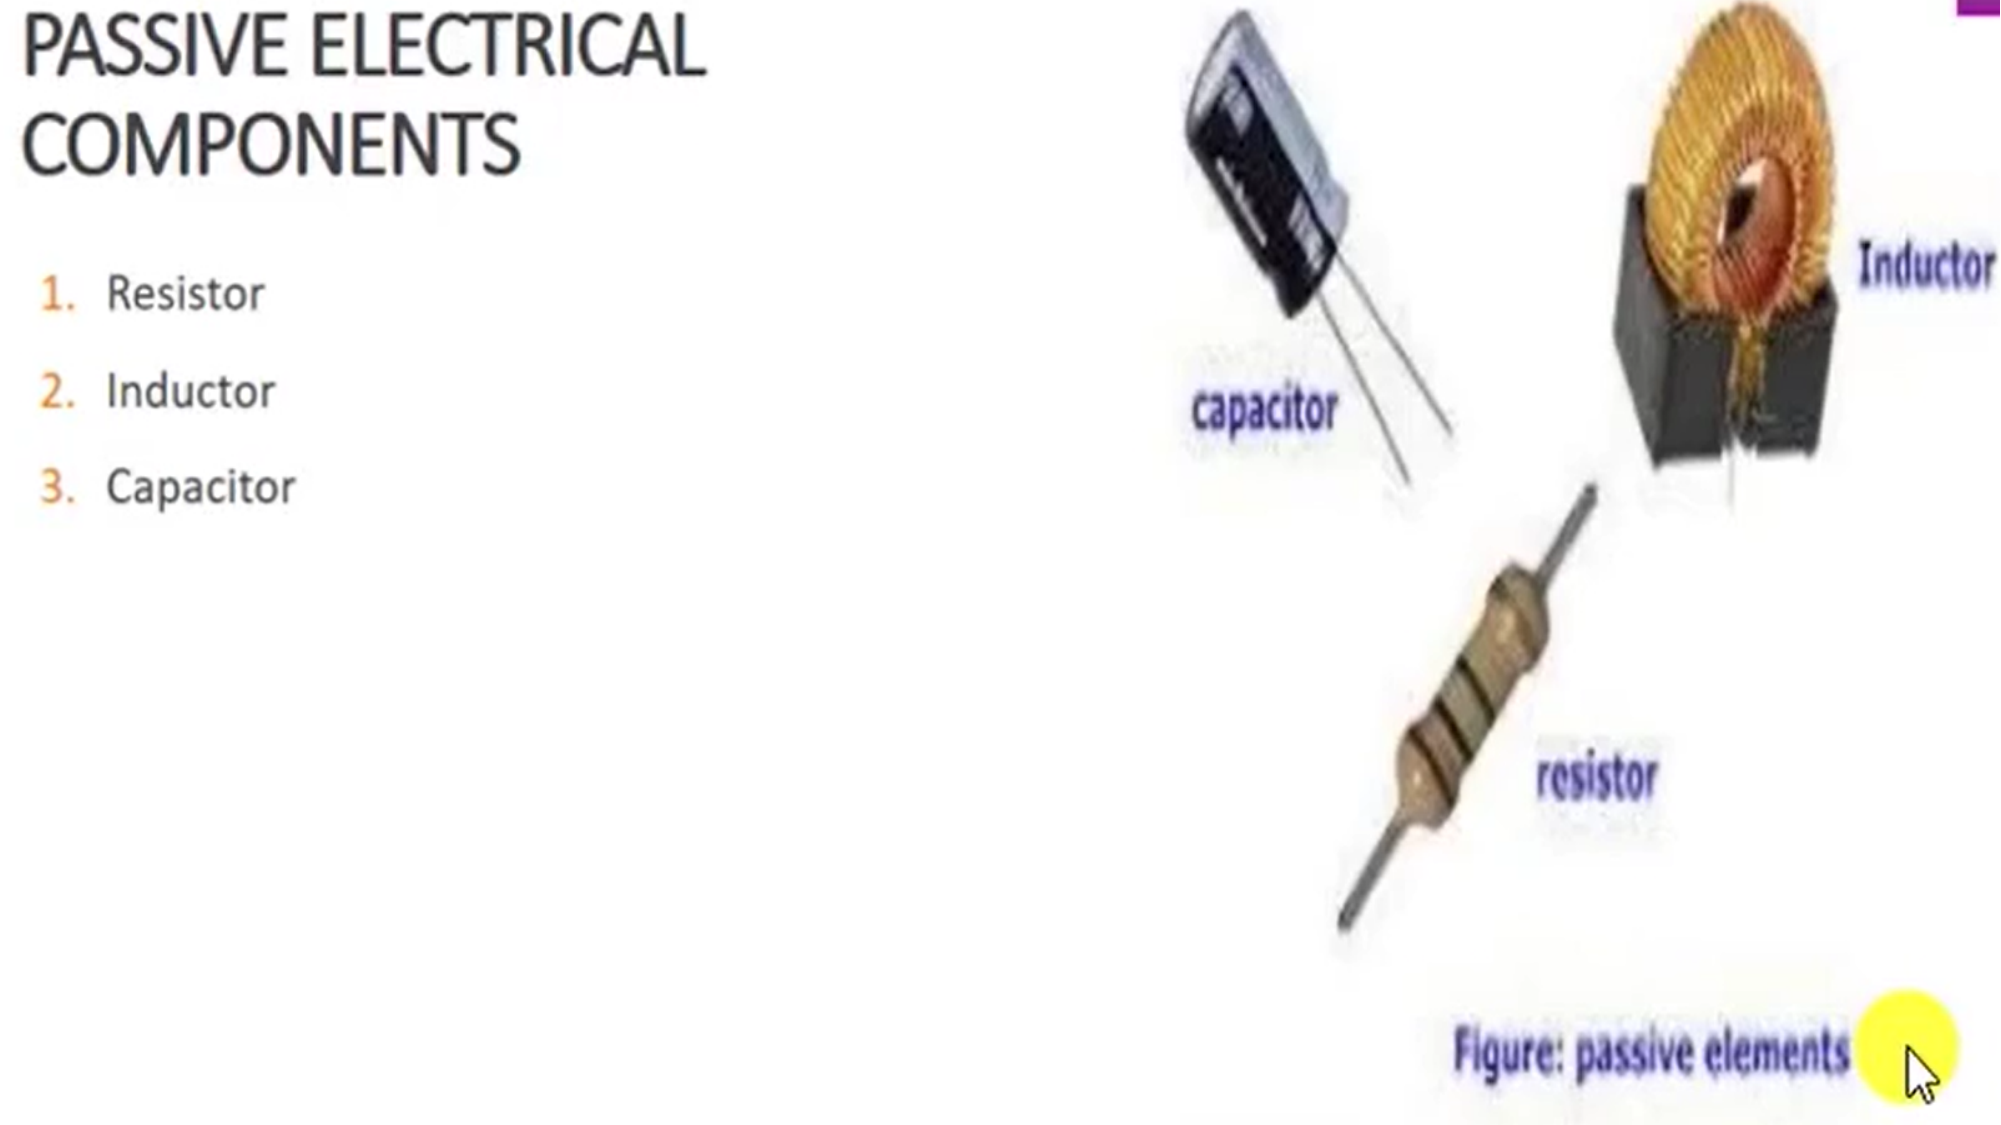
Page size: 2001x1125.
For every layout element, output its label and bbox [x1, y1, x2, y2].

list [0, 0, 2000, 1125]
